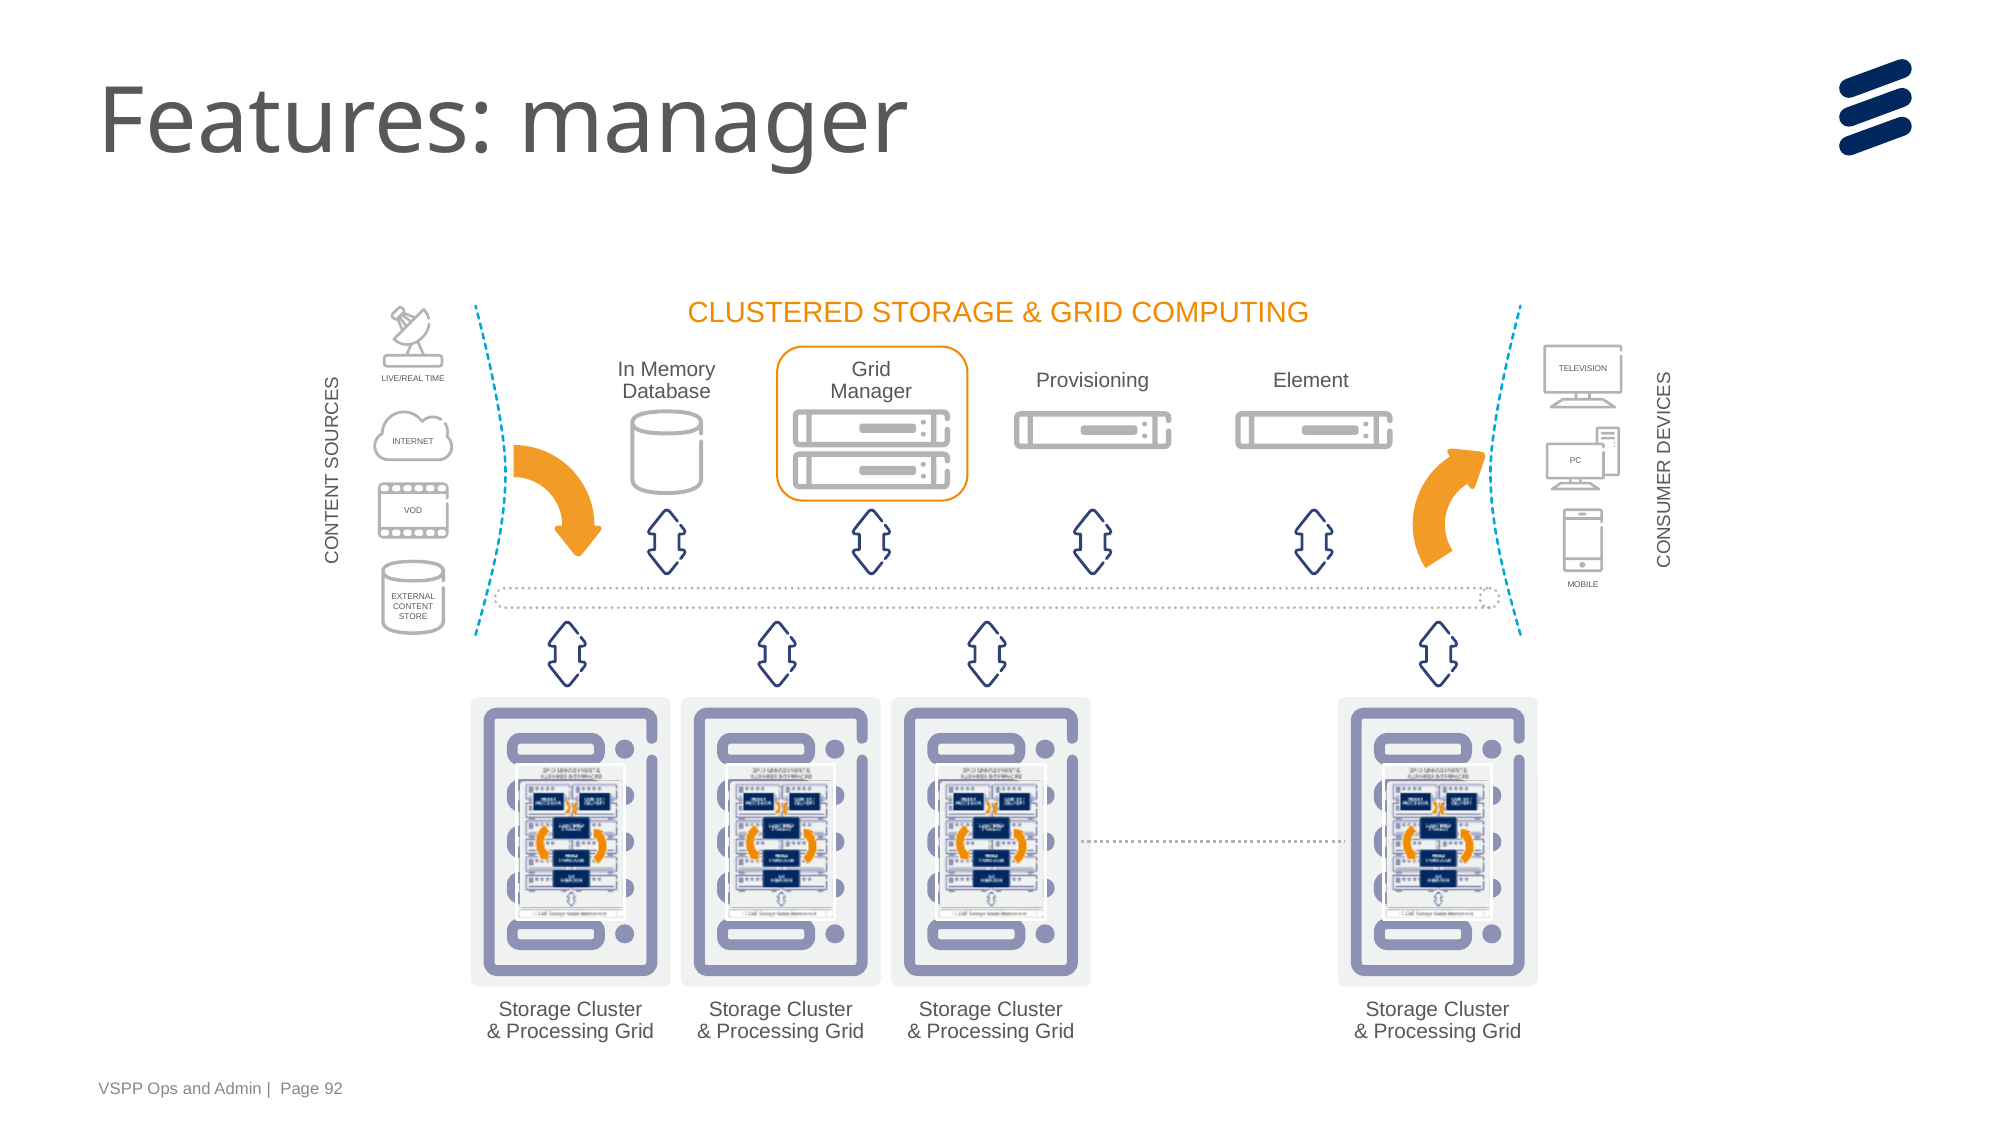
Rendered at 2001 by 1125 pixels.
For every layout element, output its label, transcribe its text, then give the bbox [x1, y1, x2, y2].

text_box [1072, 508, 1113, 576]
text_box CLUSTERED STORAGE & GRID COMPUTING [313, 295, 1684, 332]
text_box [1013, 356, 1172, 450]
text_box [1294, 508, 1334, 576]
text_box [997, 636, 1007, 672]
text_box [890, 696, 1092, 1048]
text_box [578, 636, 587, 672]
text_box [470, 696, 671, 1048]
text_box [1490, 305, 1683, 635]
title Features: manager [85, 39, 1726, 218]
text_box [777, 346, 968, 501]
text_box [1235, 356, 1393, 450]
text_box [313, 305, 506, 636]
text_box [680, 696, 882, 1048]
text_box [1449, 636, 1459, 672]
text_box [1412, 448, 1485, 569]
text_box [851, 508, 892, 576]
text_box [547, 620, 579, 688]
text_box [1337, 696, 1539, 1048]
text_box [757, 620, 789, 688]
text_box [513, 444, 602, 557]
text_box [647, 508, 687, 576]
text_box [788, 636, 797, 672]
text_box [1418, 620, 1451, 688]
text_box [604, 356, 729, 496]
text_box [967, 620, 999, 688]
text_box [510, 588, 1485, 608]
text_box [792, 356, 951, 490]
